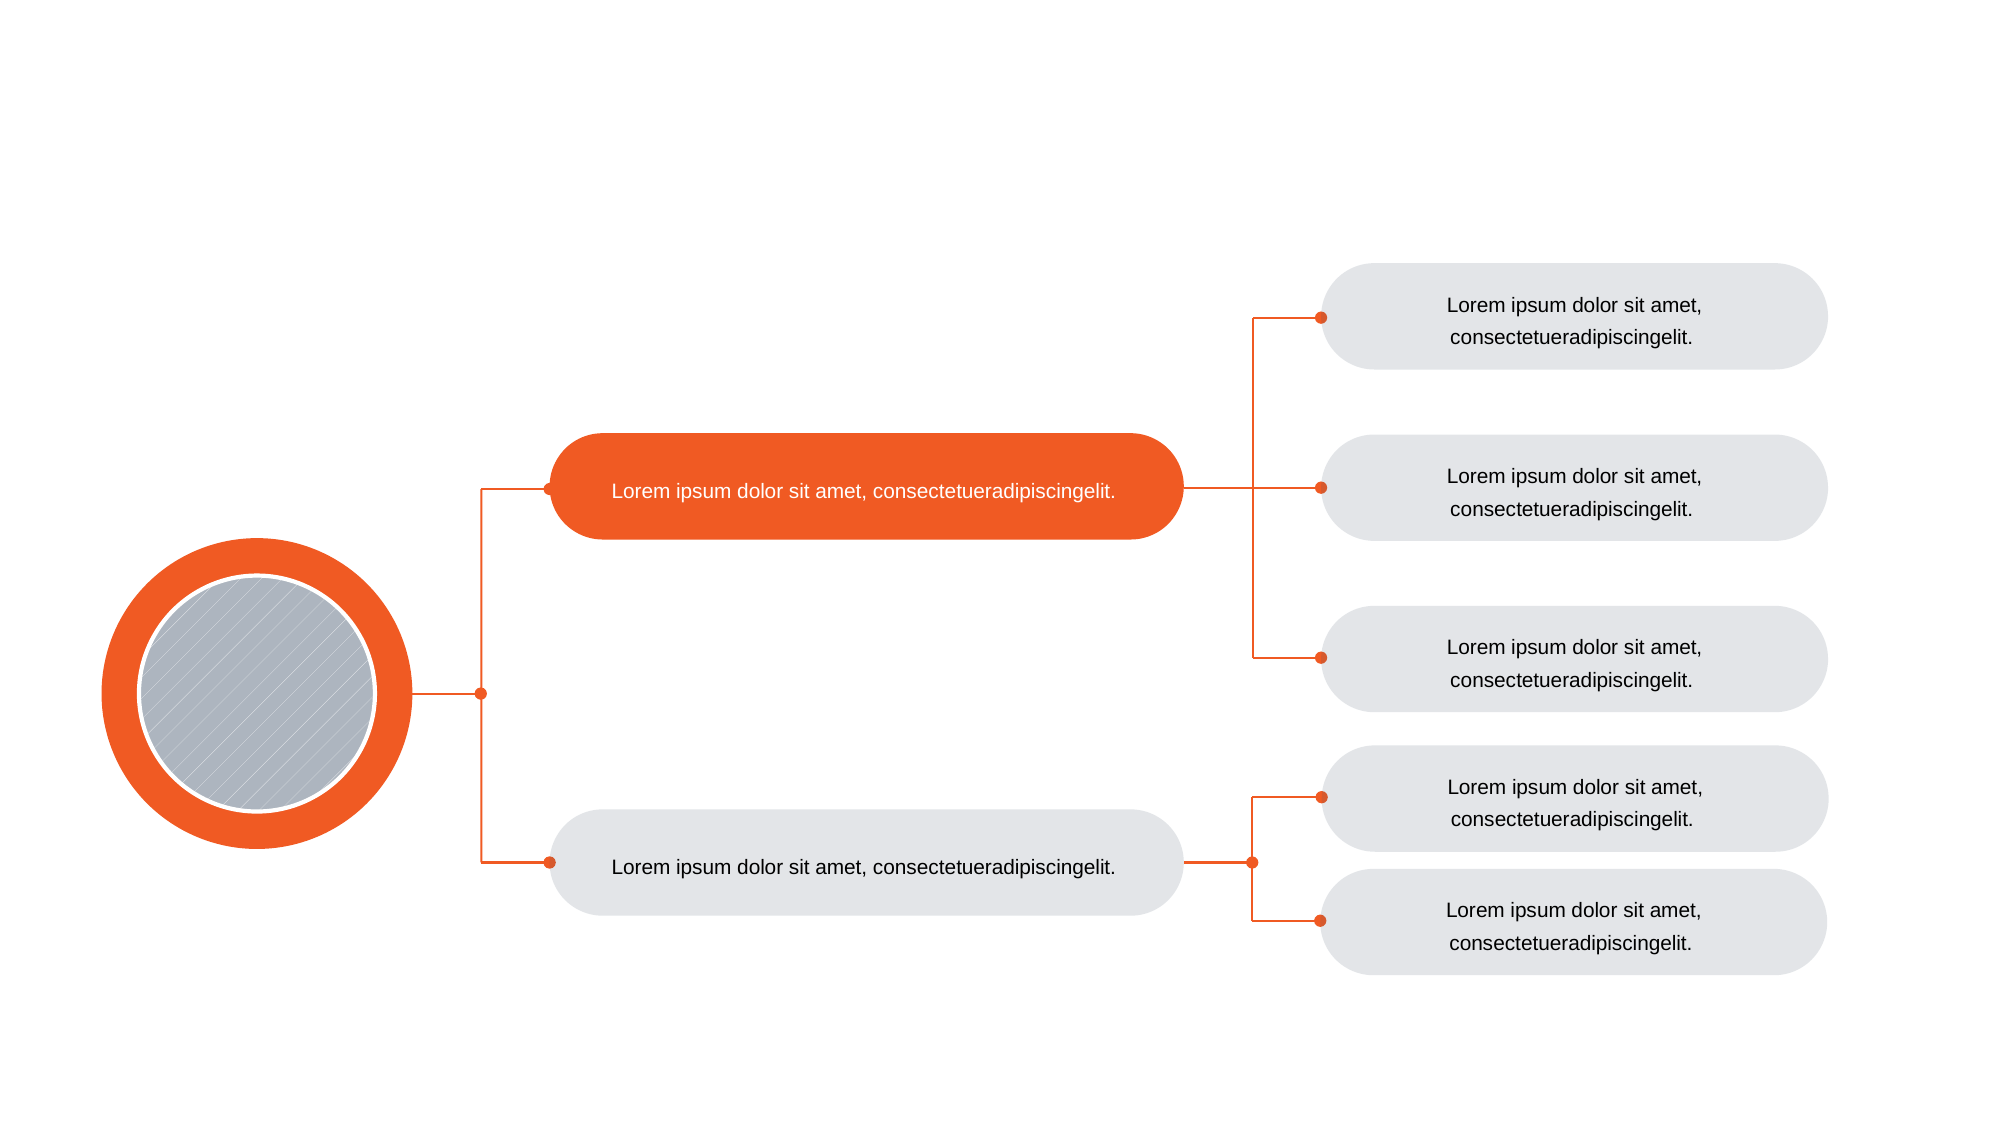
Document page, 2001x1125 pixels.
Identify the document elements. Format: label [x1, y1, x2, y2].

text_box [101, 263, 1829, 976]
